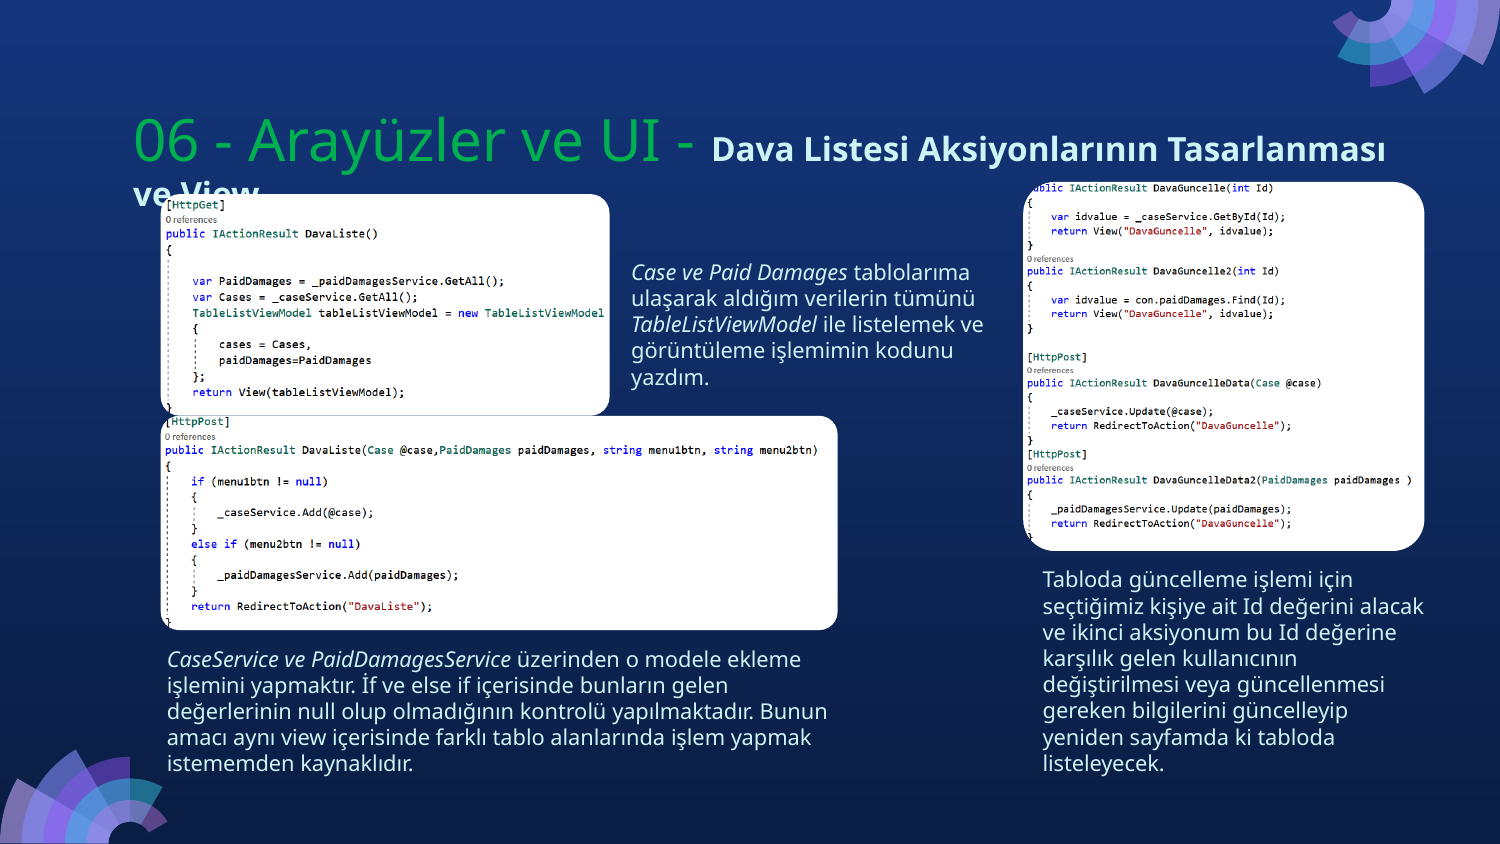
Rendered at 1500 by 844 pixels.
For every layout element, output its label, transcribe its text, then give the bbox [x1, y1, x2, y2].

text_box Tabloda güncelleme işlemi için seçtiğimiz kişiye ait Id değerini alacak ve ikinci aksiyonum bu Id değerine karşılık gelen kullanıcının değiştirilmesi veya güncellenmesi gereken bilgilerini güncelleyip yeniden sayfamda ki tabloda listeleyecek. [1003, 551, 1449, 786]
text_box Case ve Paid Damages tablolarıma ulaşarak aldığım verilerin tümünü TableListViewModel ile listelemek ve görüntüleme işlemimin kodunu yazdım. [591, 243, 1035, 378]
text_box [160, 415, 838, 630]
text_box [1023, 181, 1425, 551]
text_box [160, 194, 610, 416]
text_box CaseService ve PaidDamagesService üzerinden o modele ekleme işlemini yapmaktır. İf ve else if içerisinde bunların gelen değerlerinin null olup olmadığının kontrolü yapılmaktadır. Bunun amacı aynı view içerisinde farklı tablo alanlarında işlem yapmak istememden kaynaklıdır. [127, 630, 872, 825]
title 06 - Arayüzler ve UI - Dava Listesi Aksiyonlarının Tasarlanması ve View [118, 88, 1413, 188]
